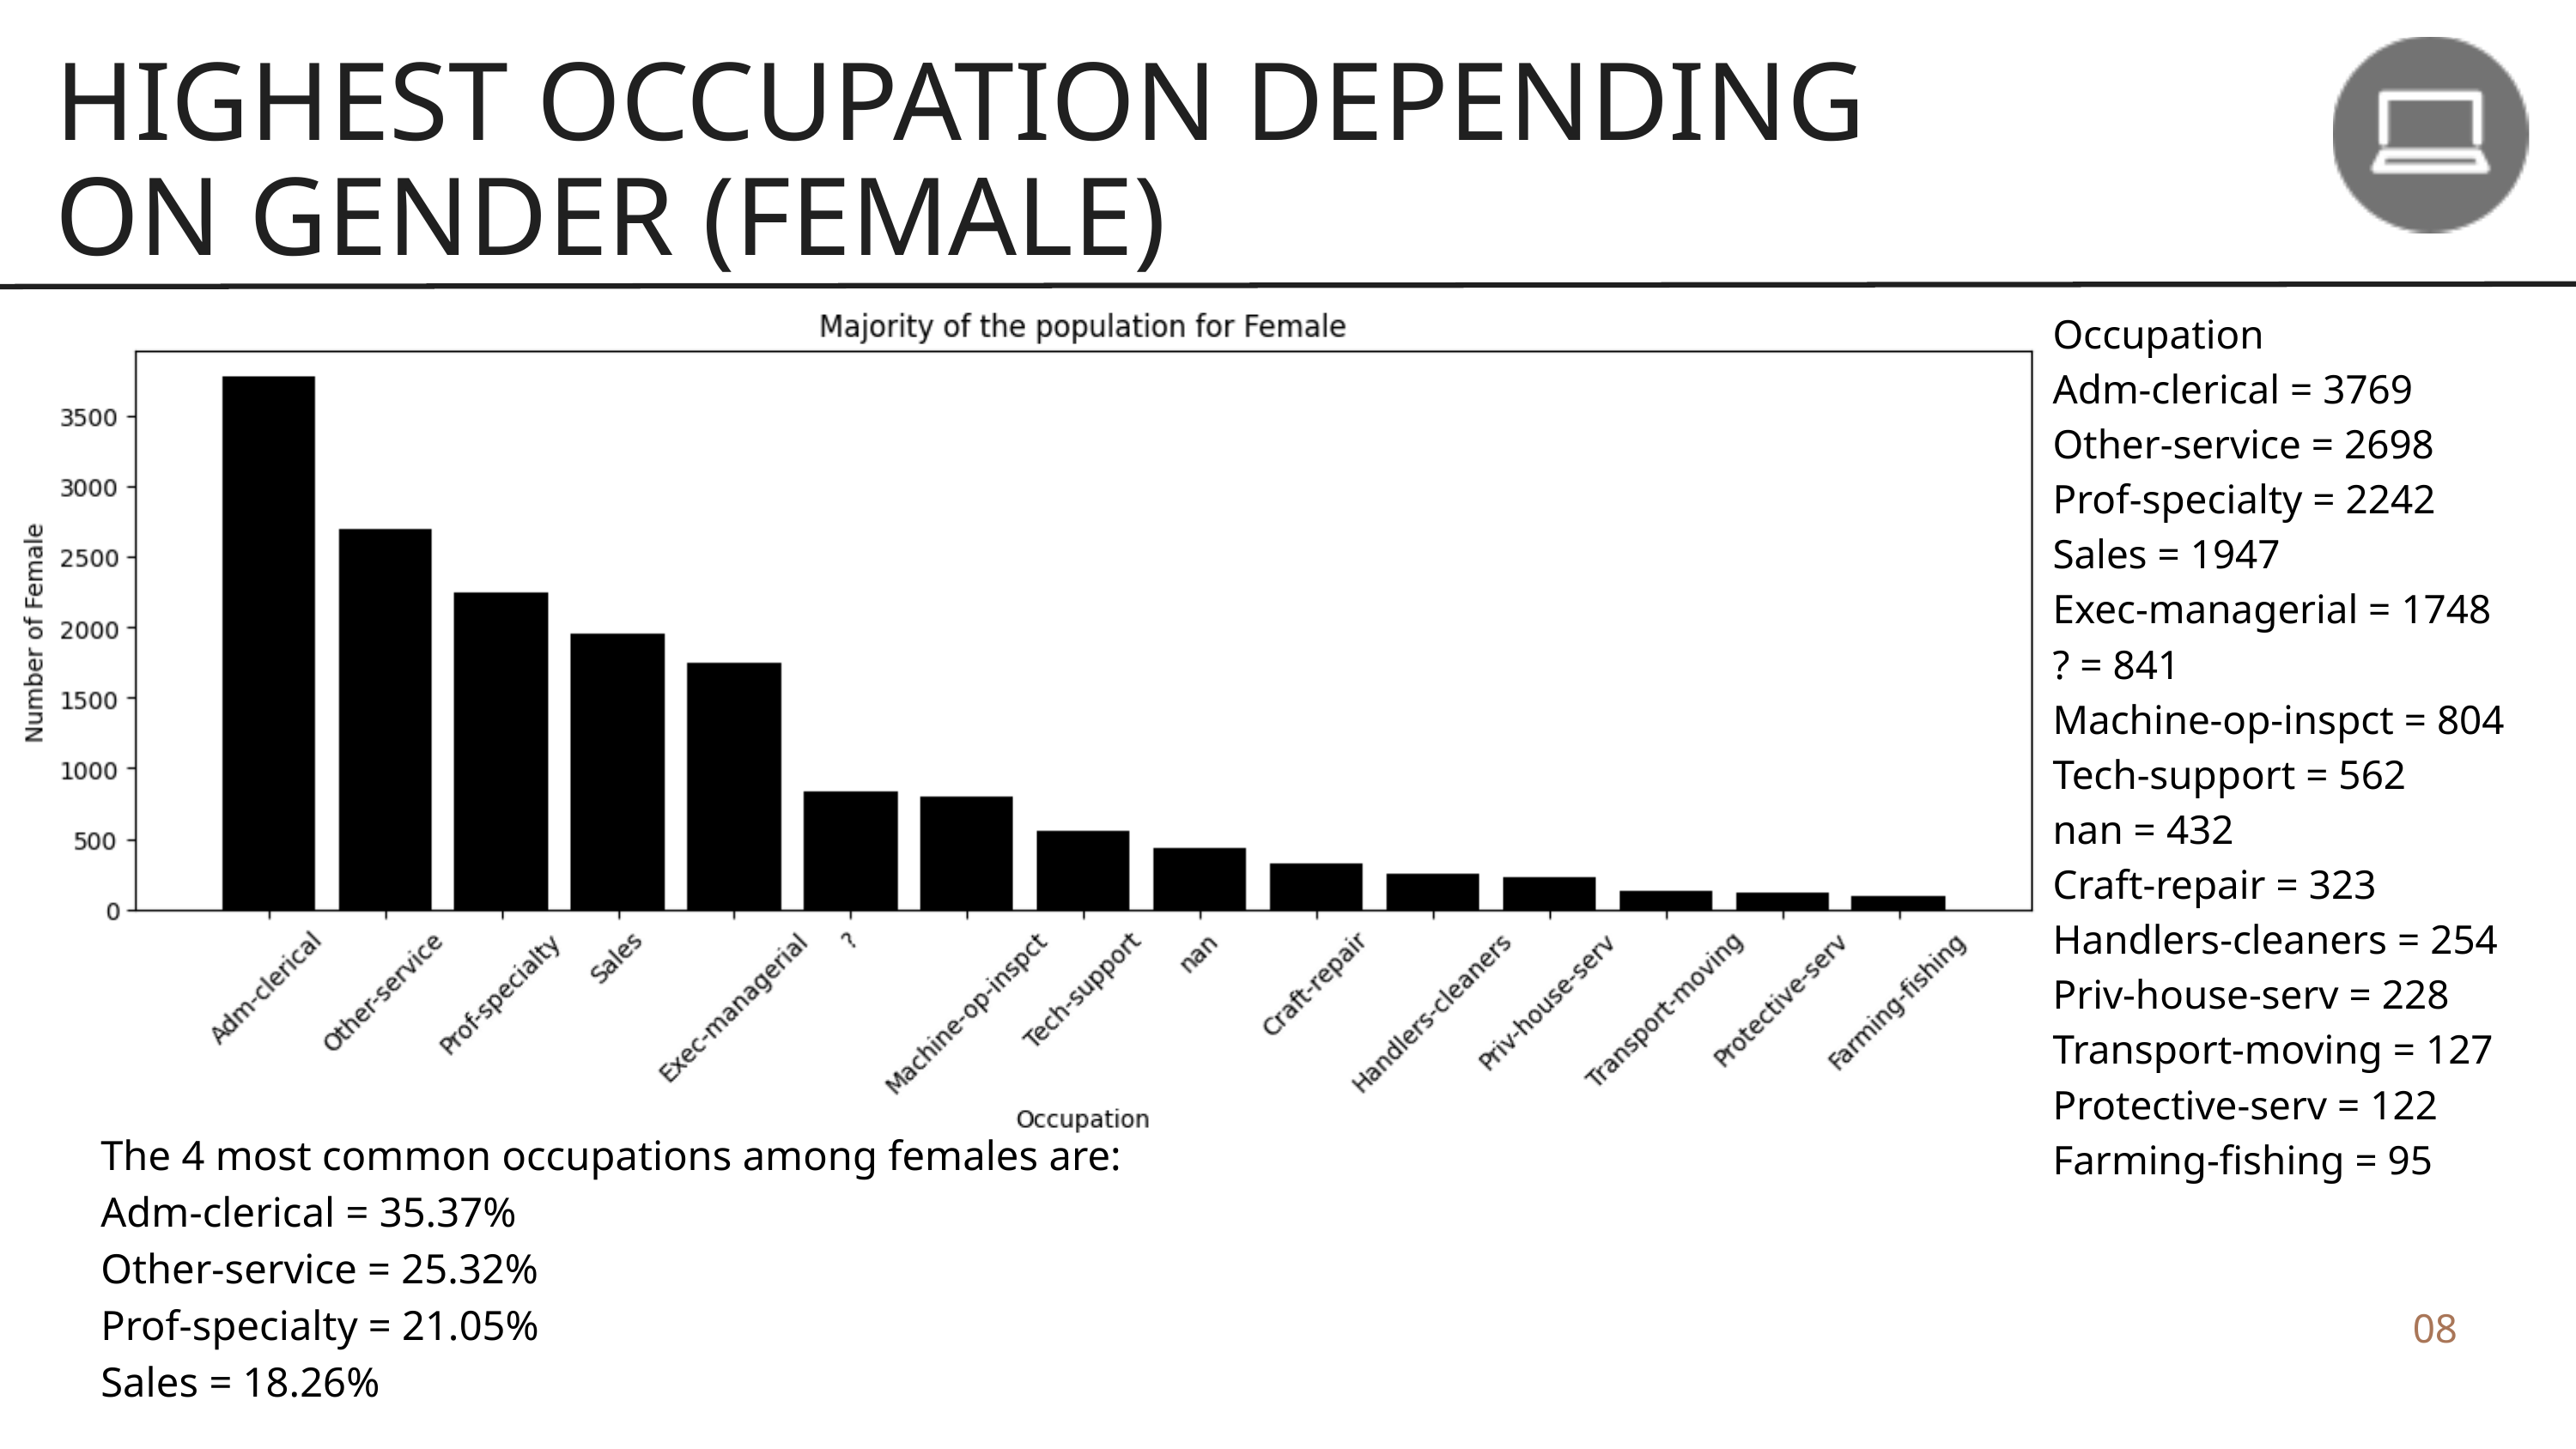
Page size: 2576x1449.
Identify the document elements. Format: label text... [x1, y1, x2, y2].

text_box The 4 most common occupations among females are: Adm-clerical = 35.37% Other-service = 25.32% Prof-specialty = 21.05% Sales = 18.26% [100, 1121, 1225, 1406]
text_box 08 [2373, 1295, 2458, 1351]
text_box [2333, 37, 2530, 234]
text_box Occupation Adm-clerical = 3769 Other-service = 2698 Prof-specialty = 2242 Sales = 1947 Exec-managerial = 1748 ? = 841 Machine-op-inspct = 804 Tech-support = 562 nan = 432 Craft-repair = 323 Handlers-cleaners = 254 Priv-house-serv = 228 Transport-moving = 127 Protective-serv = 122 Farming-fishing = 95 [2052, 301, 2561, 1183]
text_box [12, 308, 2038, 1140]
text_box HIGHEST OCCUPATION DEPENDING ON GENDER (FEMALE) [55, 46, 1996, 278]
